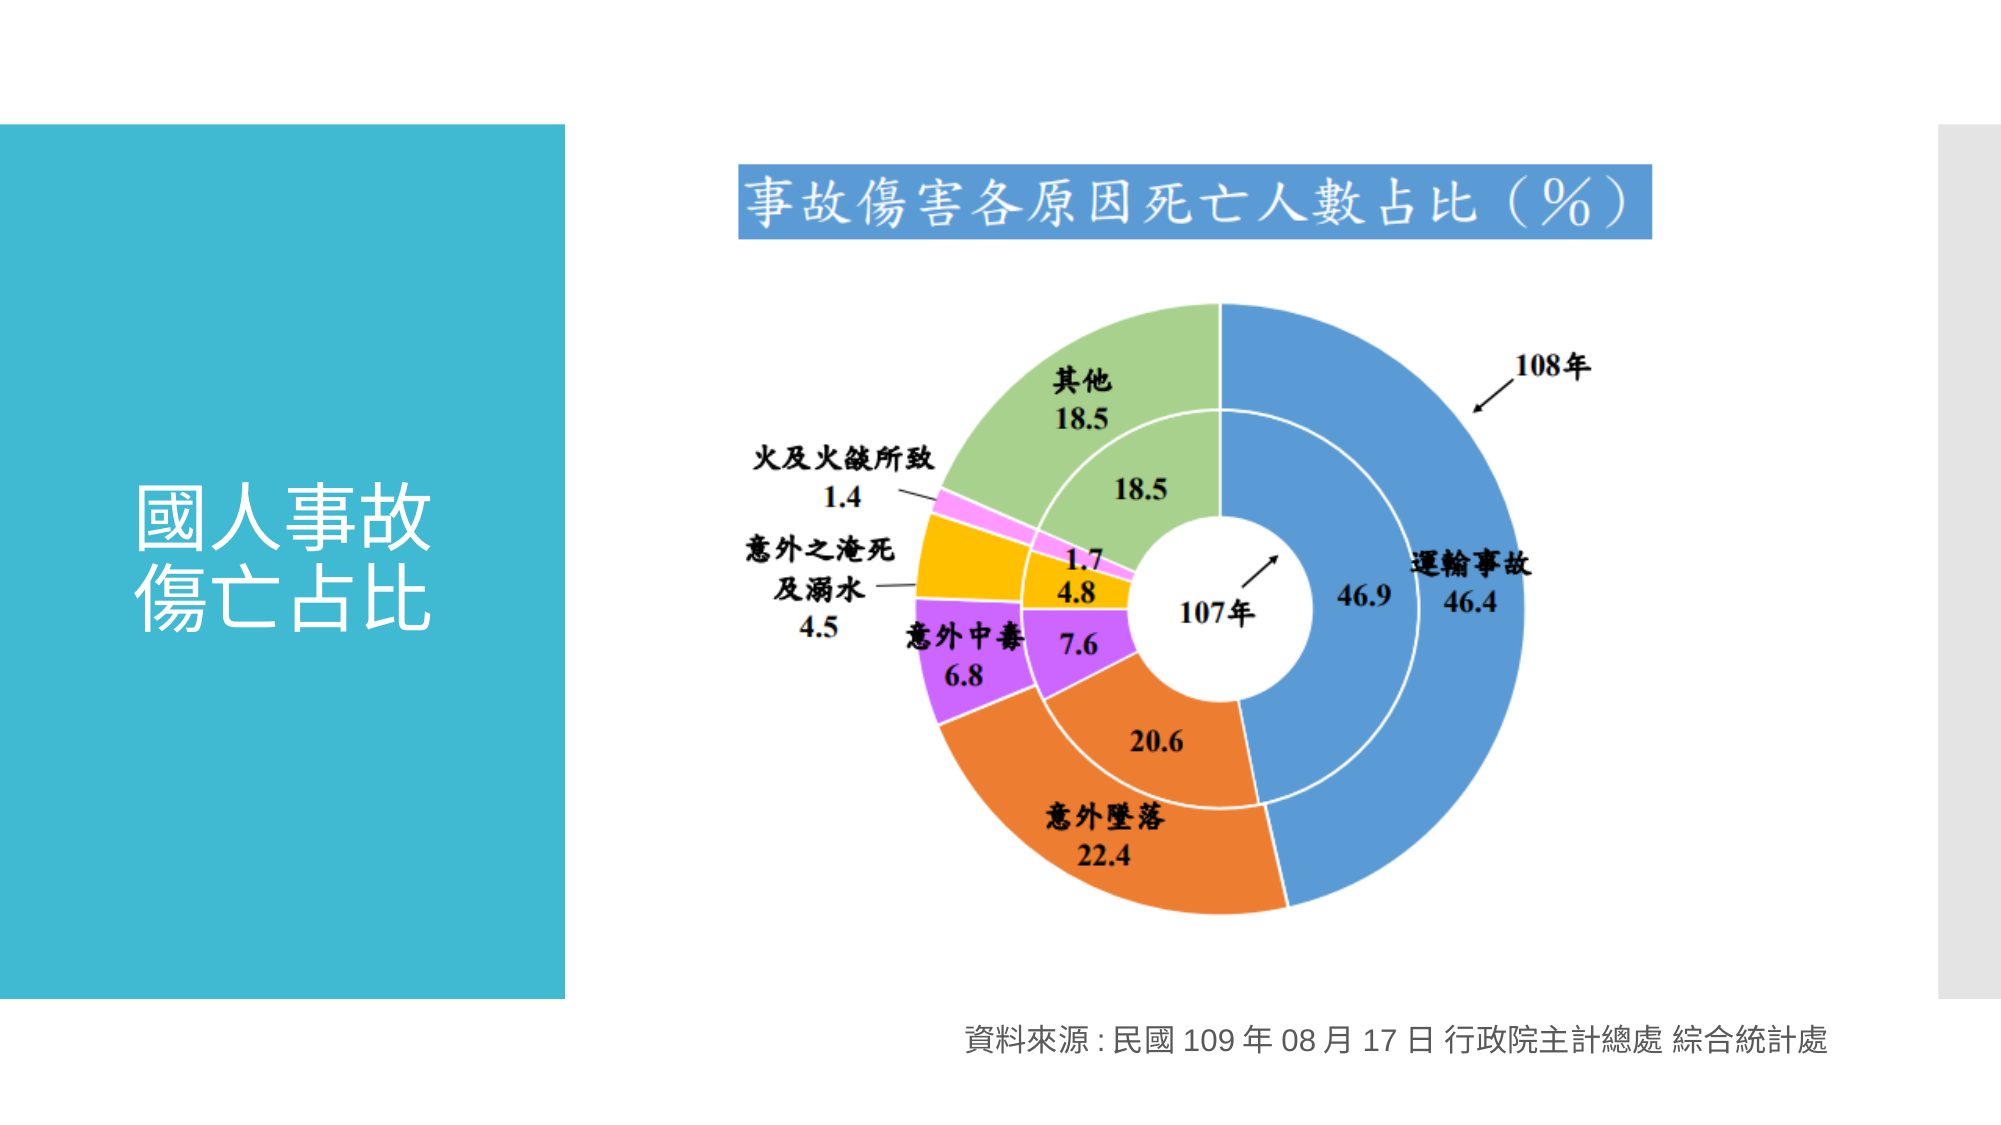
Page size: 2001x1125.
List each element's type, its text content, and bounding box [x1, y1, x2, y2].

title 國人事故 傷亡占比 [41, 184, 526, 940]
picture [687, 141, 1701, 944]
list 資料來源:民國109年08月17日 行政院主計總處 綜合統計處 [643, 998, 1844, 1085]
